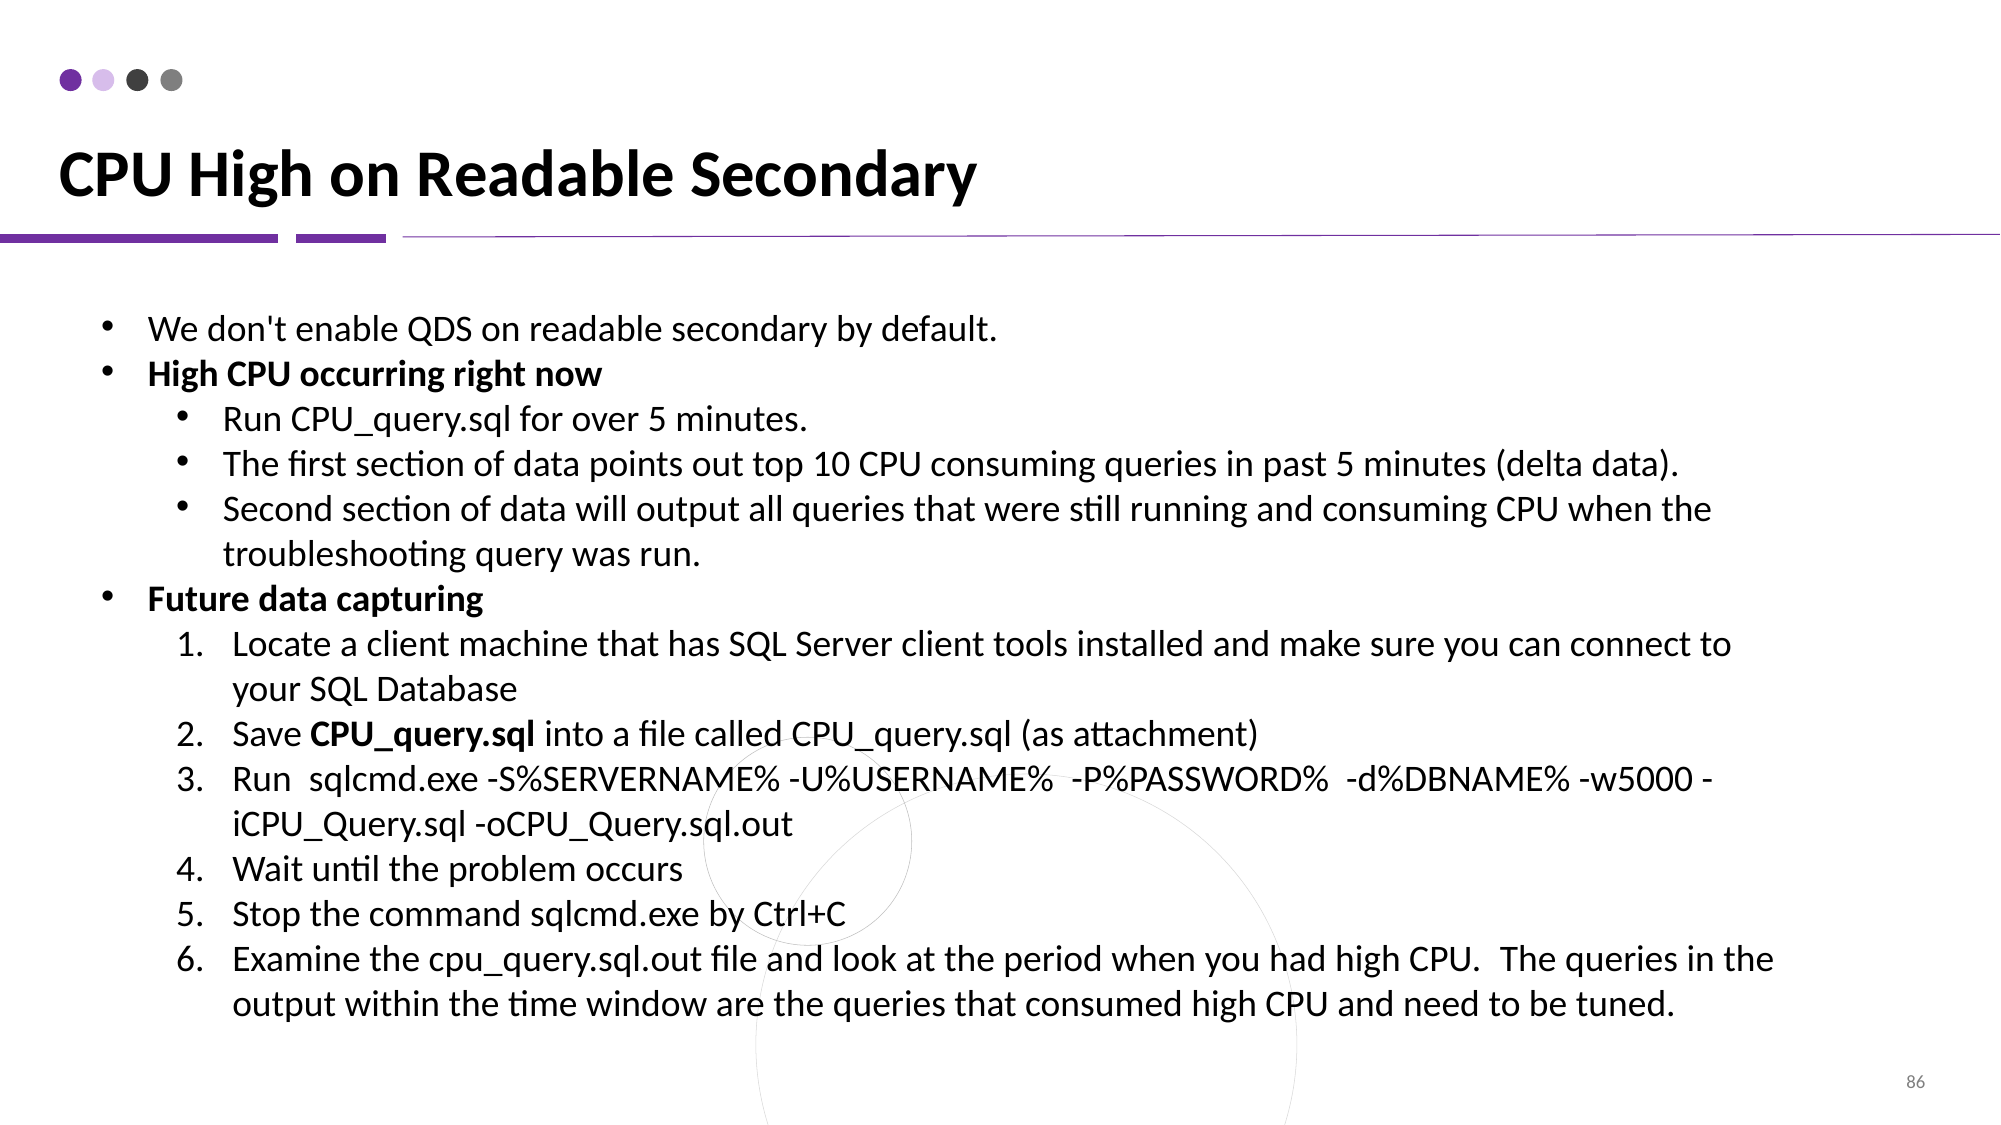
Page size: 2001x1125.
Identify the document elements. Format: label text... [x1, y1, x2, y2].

slide_number 86 [1490, 1060, 1941, 1102]
title CPU High on readable secondary [59, 40, 1941, 211]
text_box We don't enable QDS on readable secondary by default. High CPU occurring right now Run CPU_query.sql for over 5 minutes. The first section of data points out top 10 CPU consuming queries in past 5 minutes (delta data). Second section of data will output all queries that were still running and consuming CPU when the troubleshooting query was run. Future data capturing Locate a client machine that has SQL Server client tools installed and make sure you can connect to your SQL Database Save CPU_query.sql into a file called CPU_query.sql (as attachment) Run sqlcmd.exe -S%SERVERNAME% -U%USERNAME% -P%PASSWORD% -d%DBNAME% -w5000 -iCPU_Query.sql -oCPU_Query.sql.out Wait until the problem occurs Stop the command sqlcmd.exe by Ctrl+C Examine the cpu_query.sql.out file and look at the period when you had high CPU. The queries in the output within the time window are the queries that consumed high CPU and need to be tuned. [86, 296, 1818, 1081]
